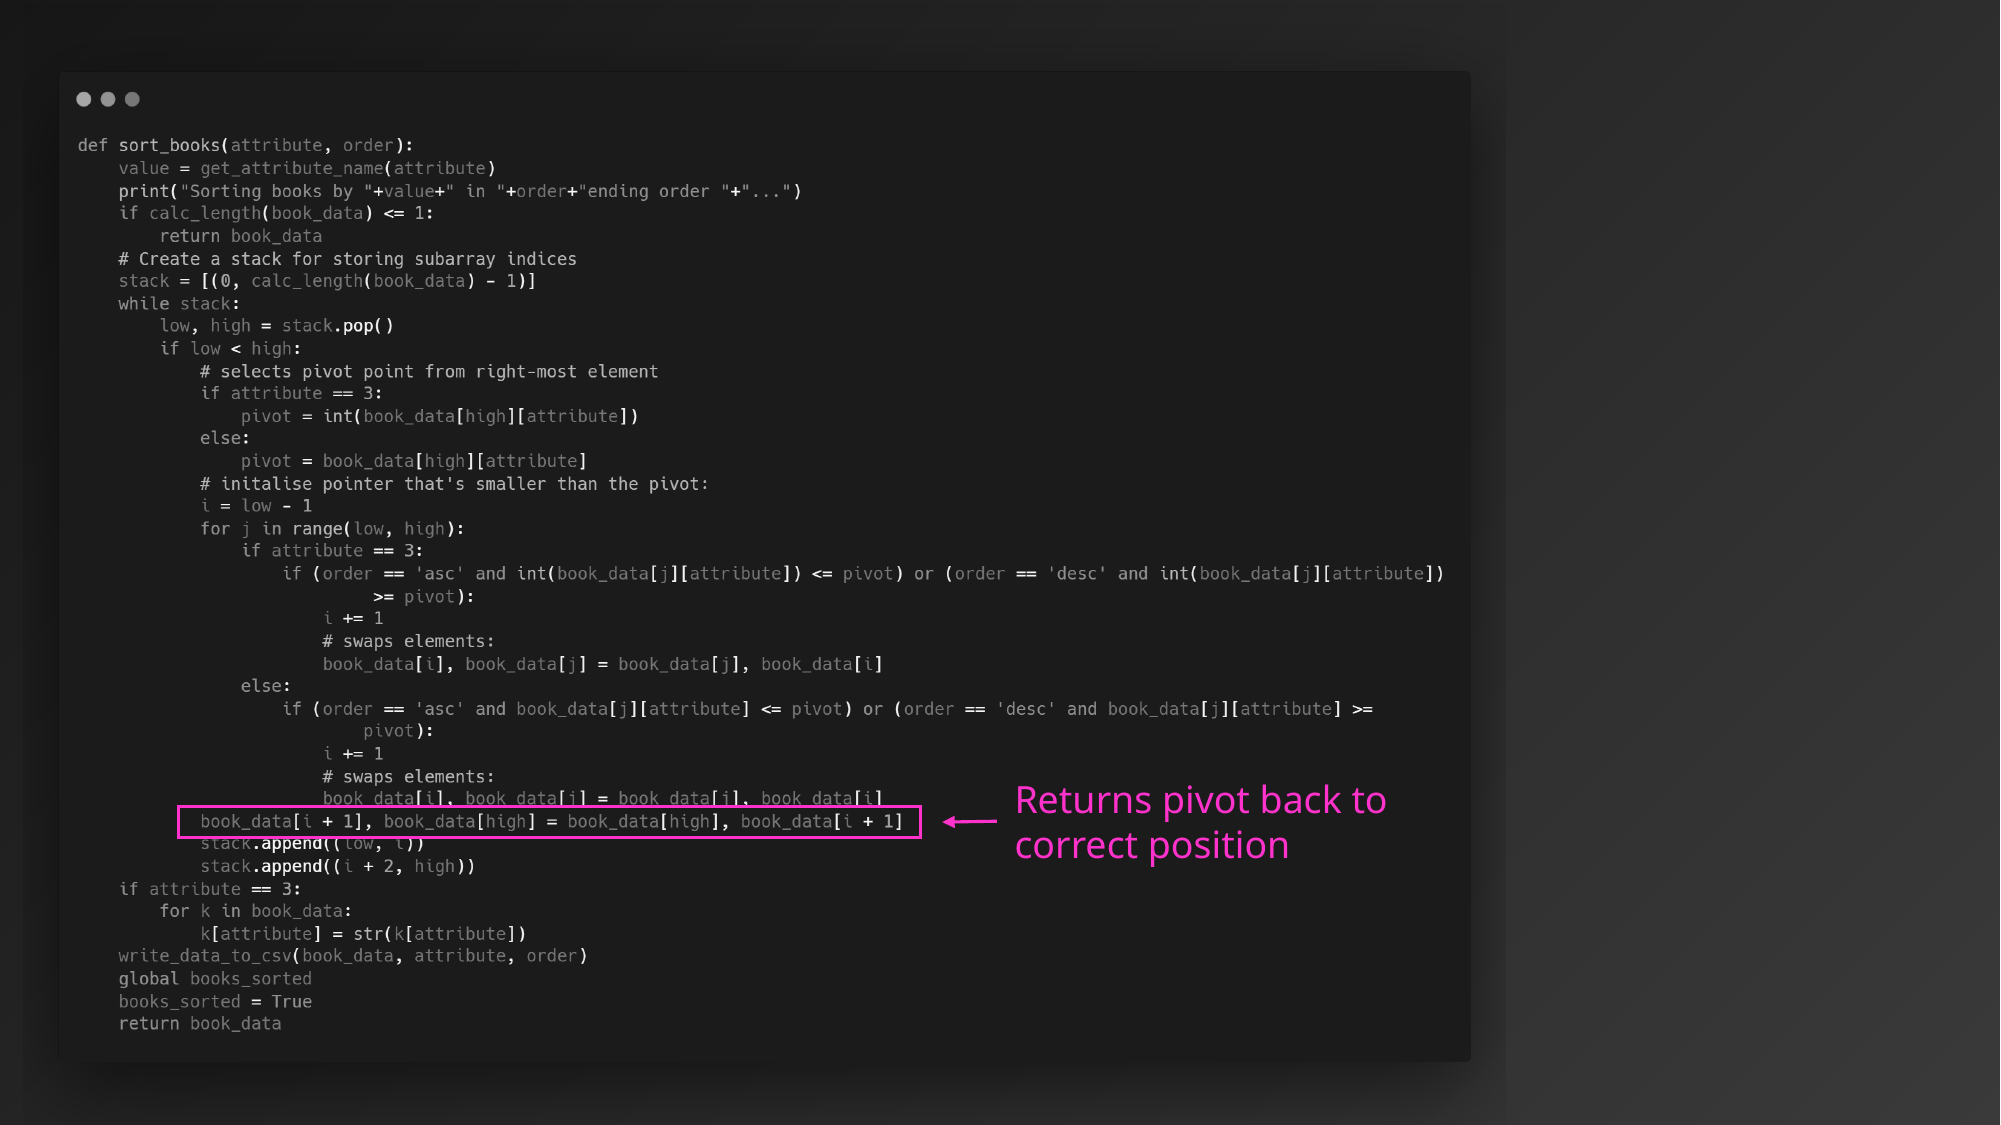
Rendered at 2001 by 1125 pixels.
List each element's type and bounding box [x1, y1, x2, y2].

picture [23, 3, 1506, 1125]
